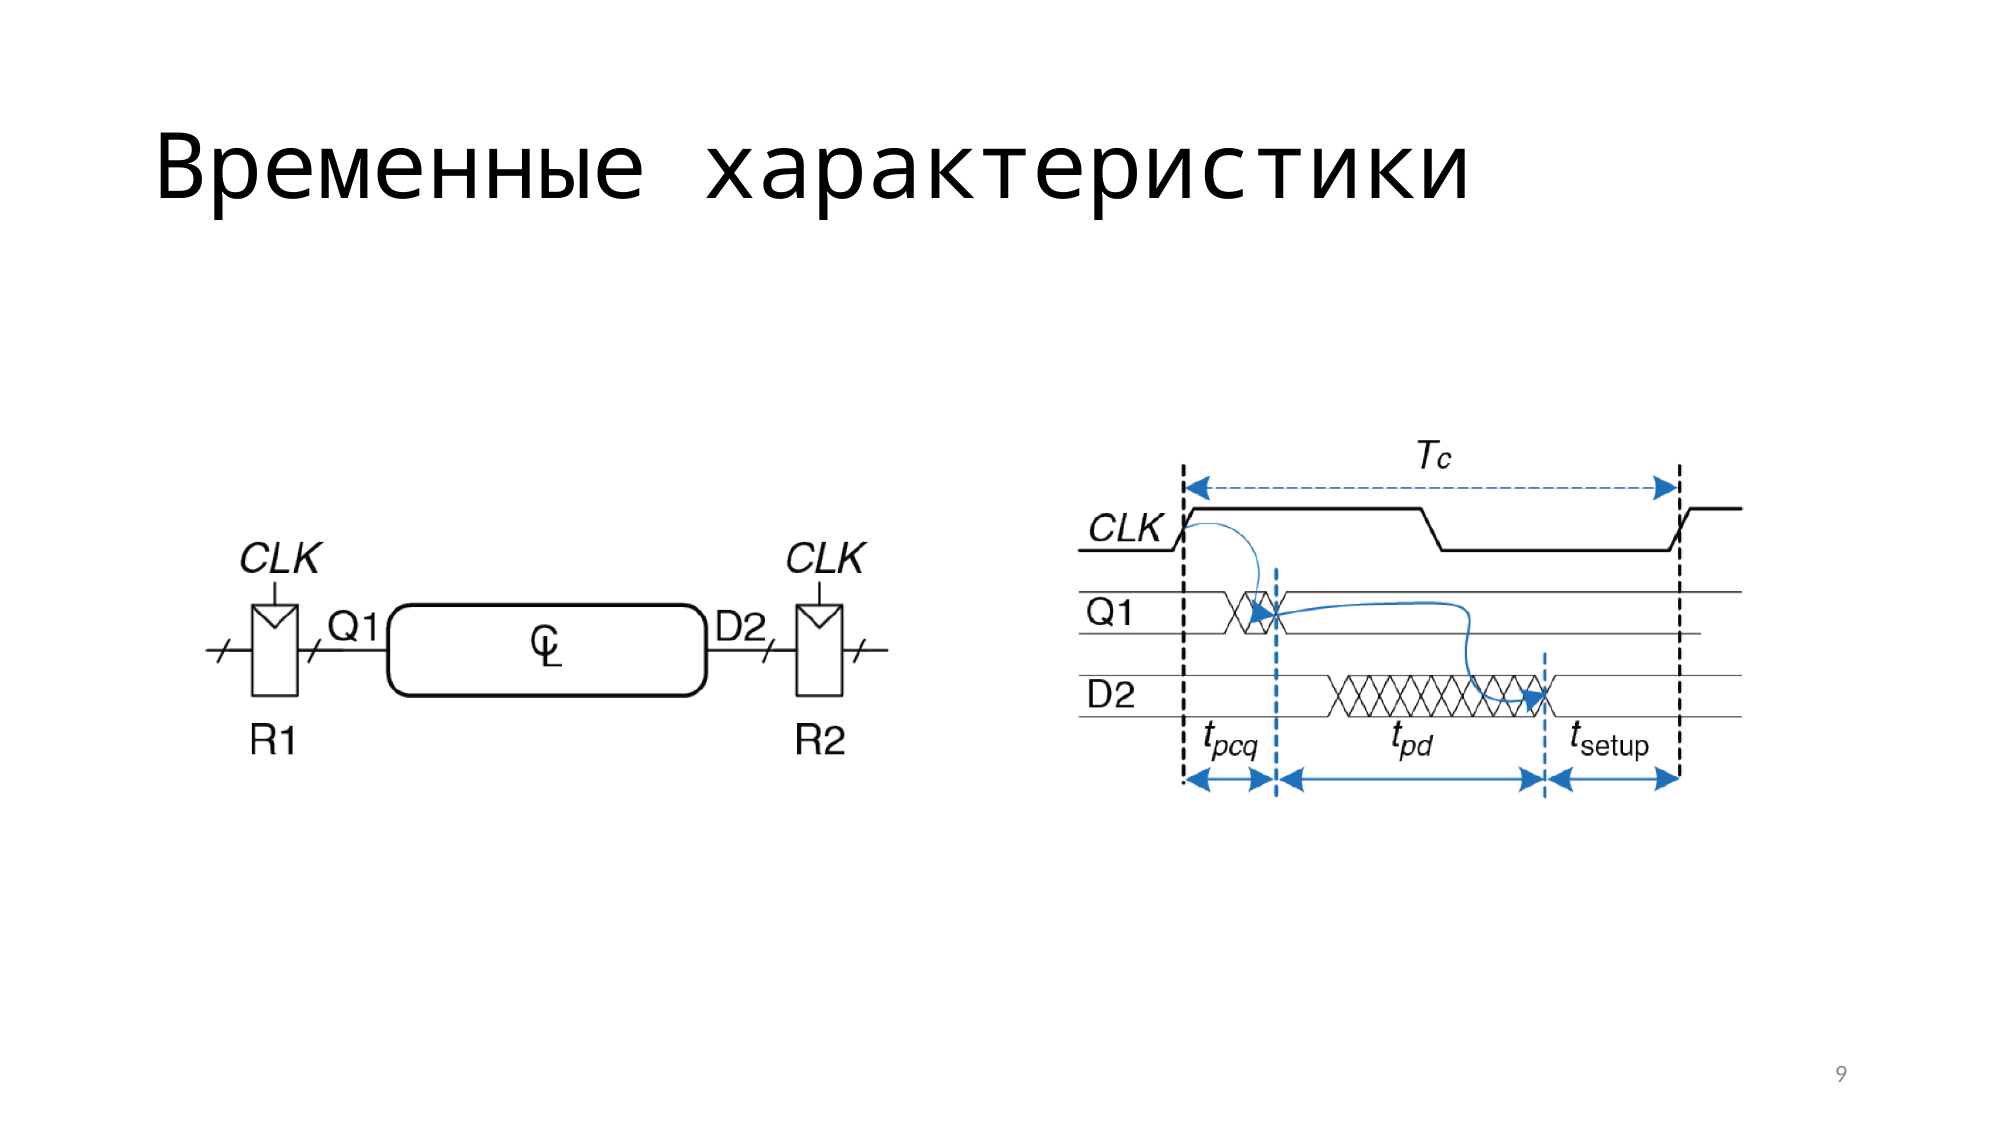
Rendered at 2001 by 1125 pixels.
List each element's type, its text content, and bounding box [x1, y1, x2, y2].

picture [185, 419, 934, 764]
title Временные характеристики [137, 59, 1900, 278]
slide_number 9 [1412, 1042, 1863, 1103]
picture [1066, 435, 1759, 811]
